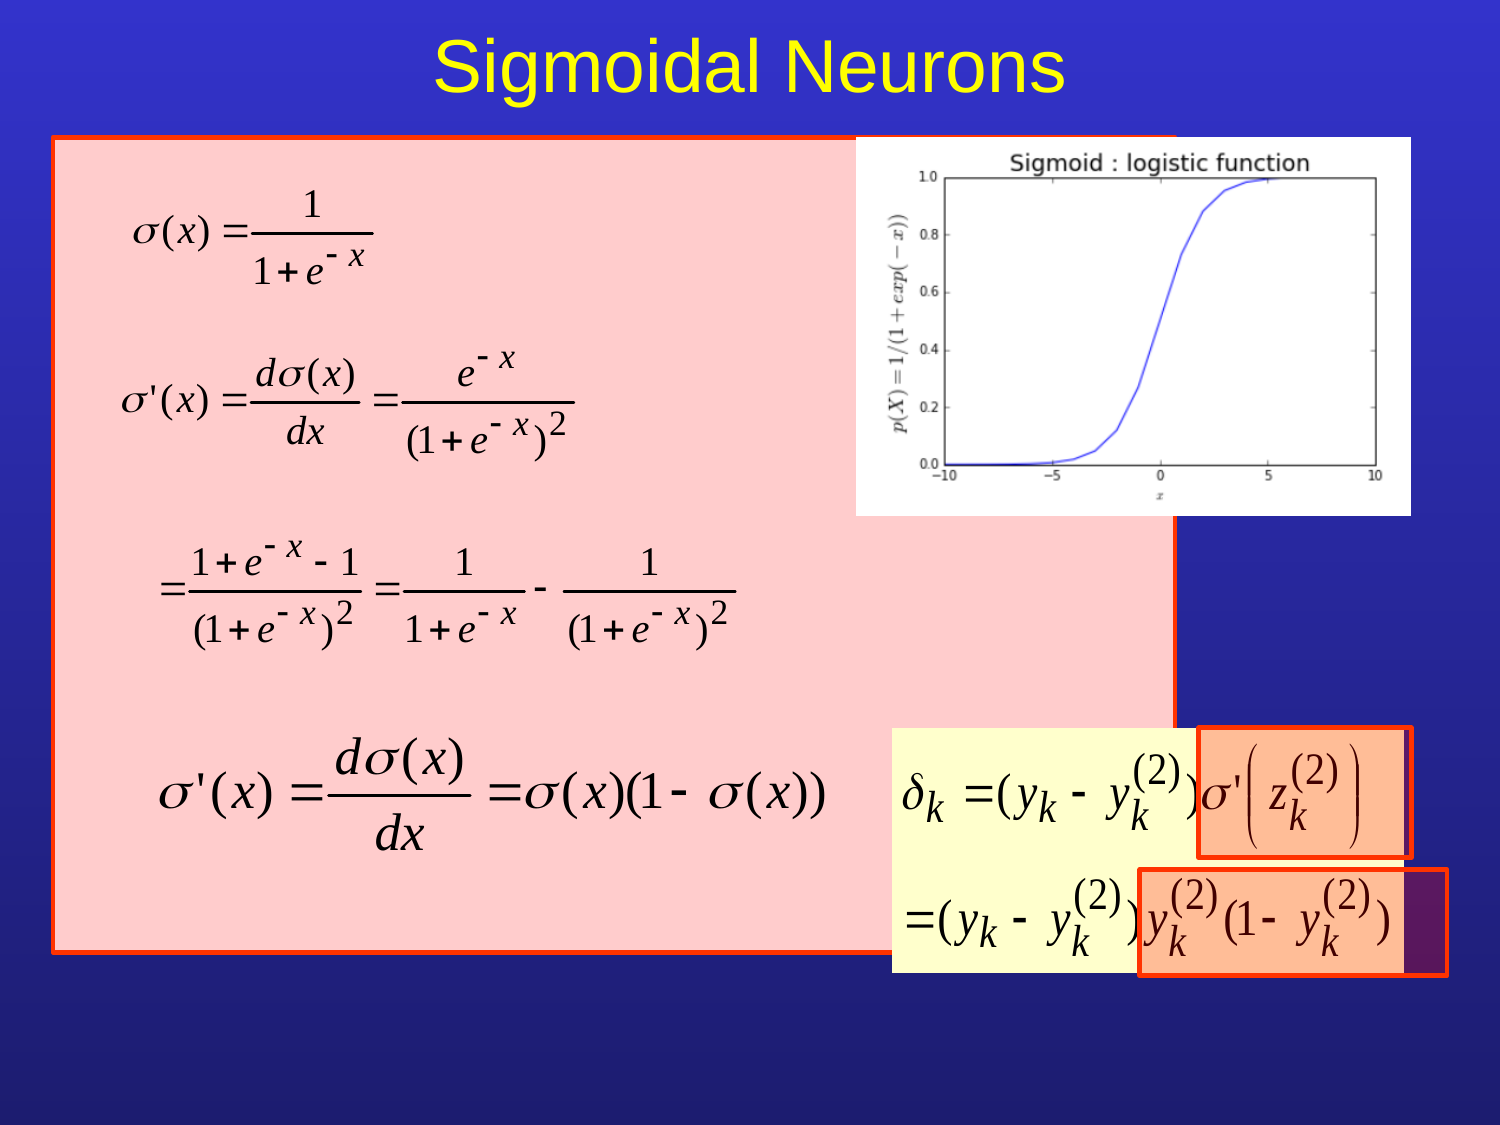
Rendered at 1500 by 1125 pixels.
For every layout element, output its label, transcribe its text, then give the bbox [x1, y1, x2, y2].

picture [855, 136, 1411, 516]
text_box [53, 137, 1176, 953]
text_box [123, 172, 388, 300]
text_box [1407, 869, 1447, 976]
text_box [147, 514, 746, 663]
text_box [111, 325, 589, 474]
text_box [891, 727, 1405, 973]
title Sigmoidal Neurons [0, 0, 1500, 126]
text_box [147, 715, 843, 869]
text_box [1405, 727, 1412, 858]
